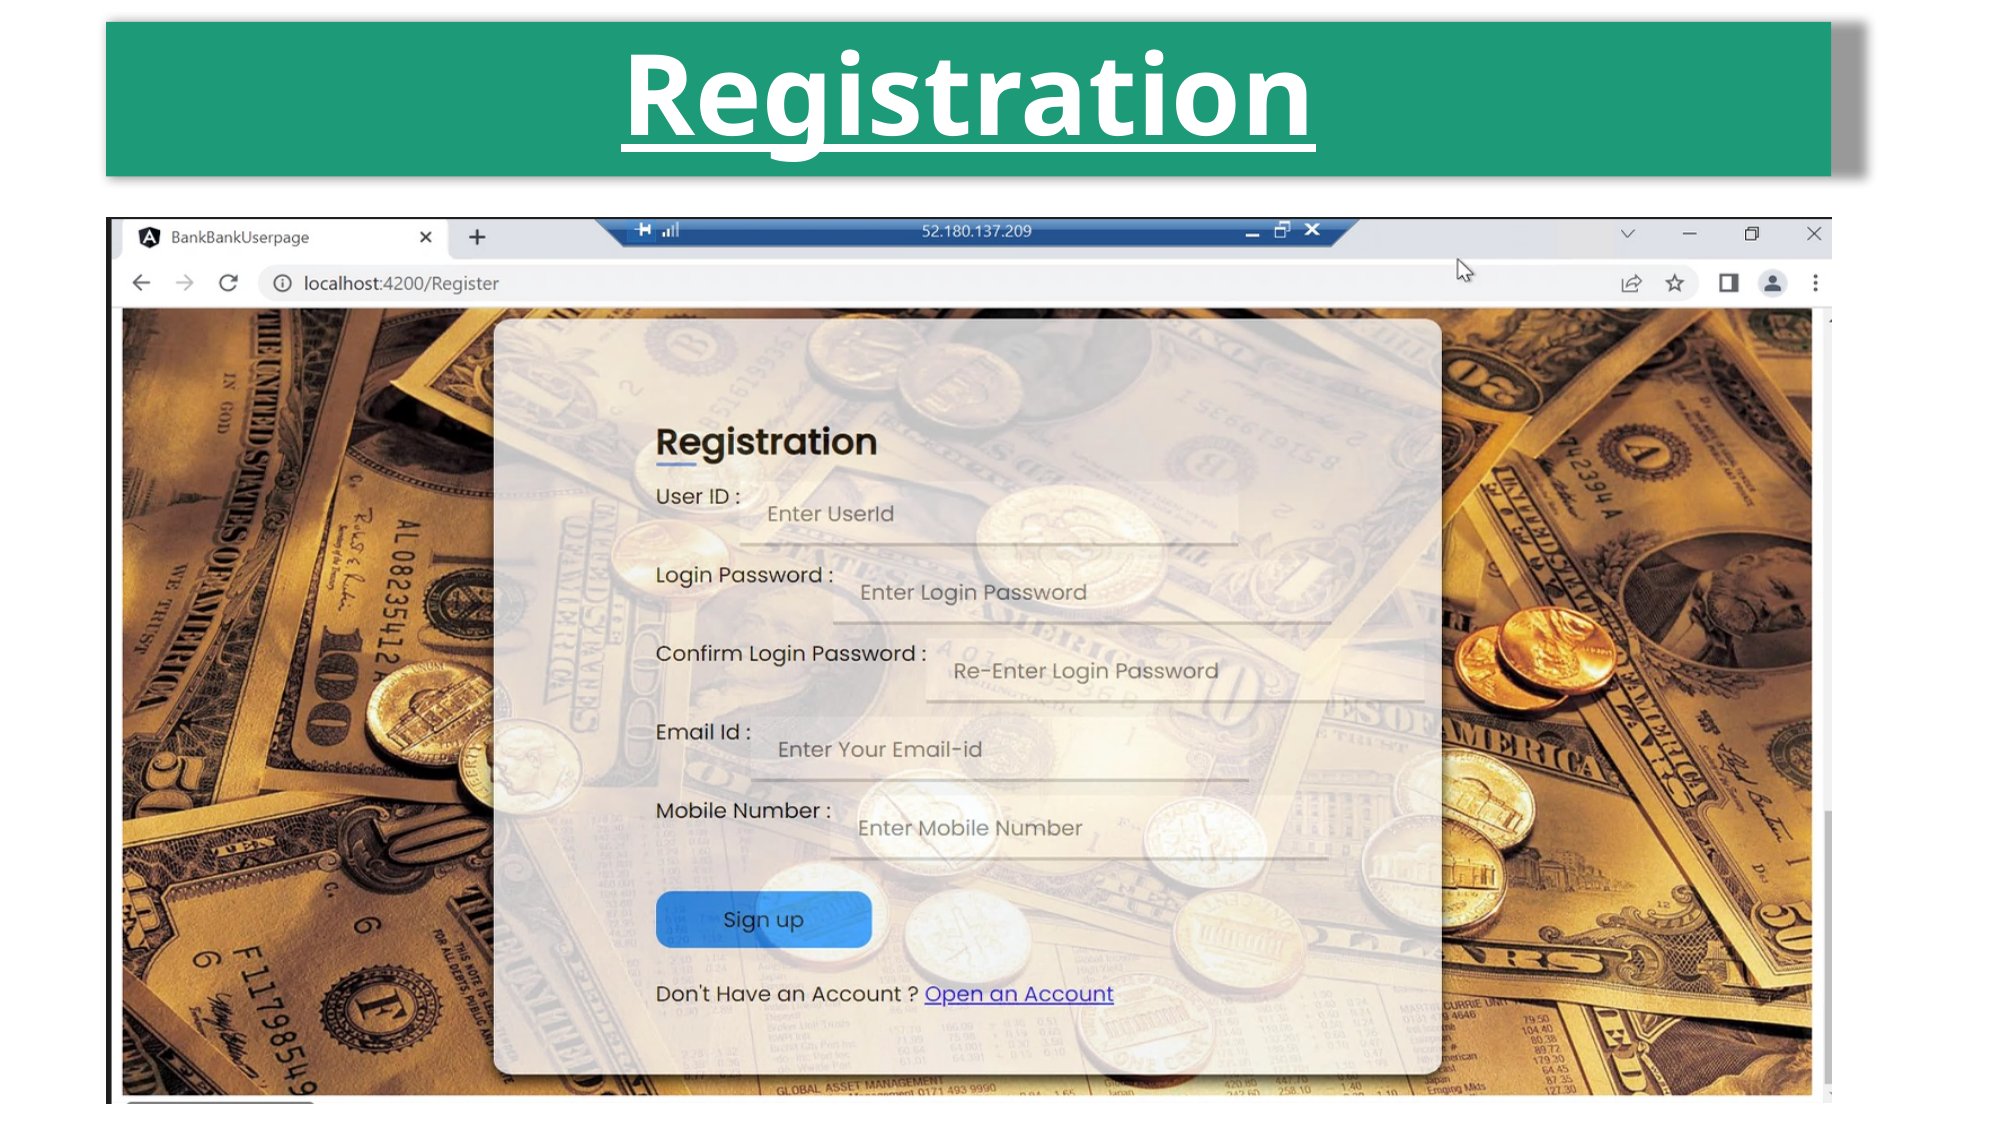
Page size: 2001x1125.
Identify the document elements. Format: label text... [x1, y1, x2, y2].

title Registration [106, 21, 1832, 177]
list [106, 217, 1832, 1104]
